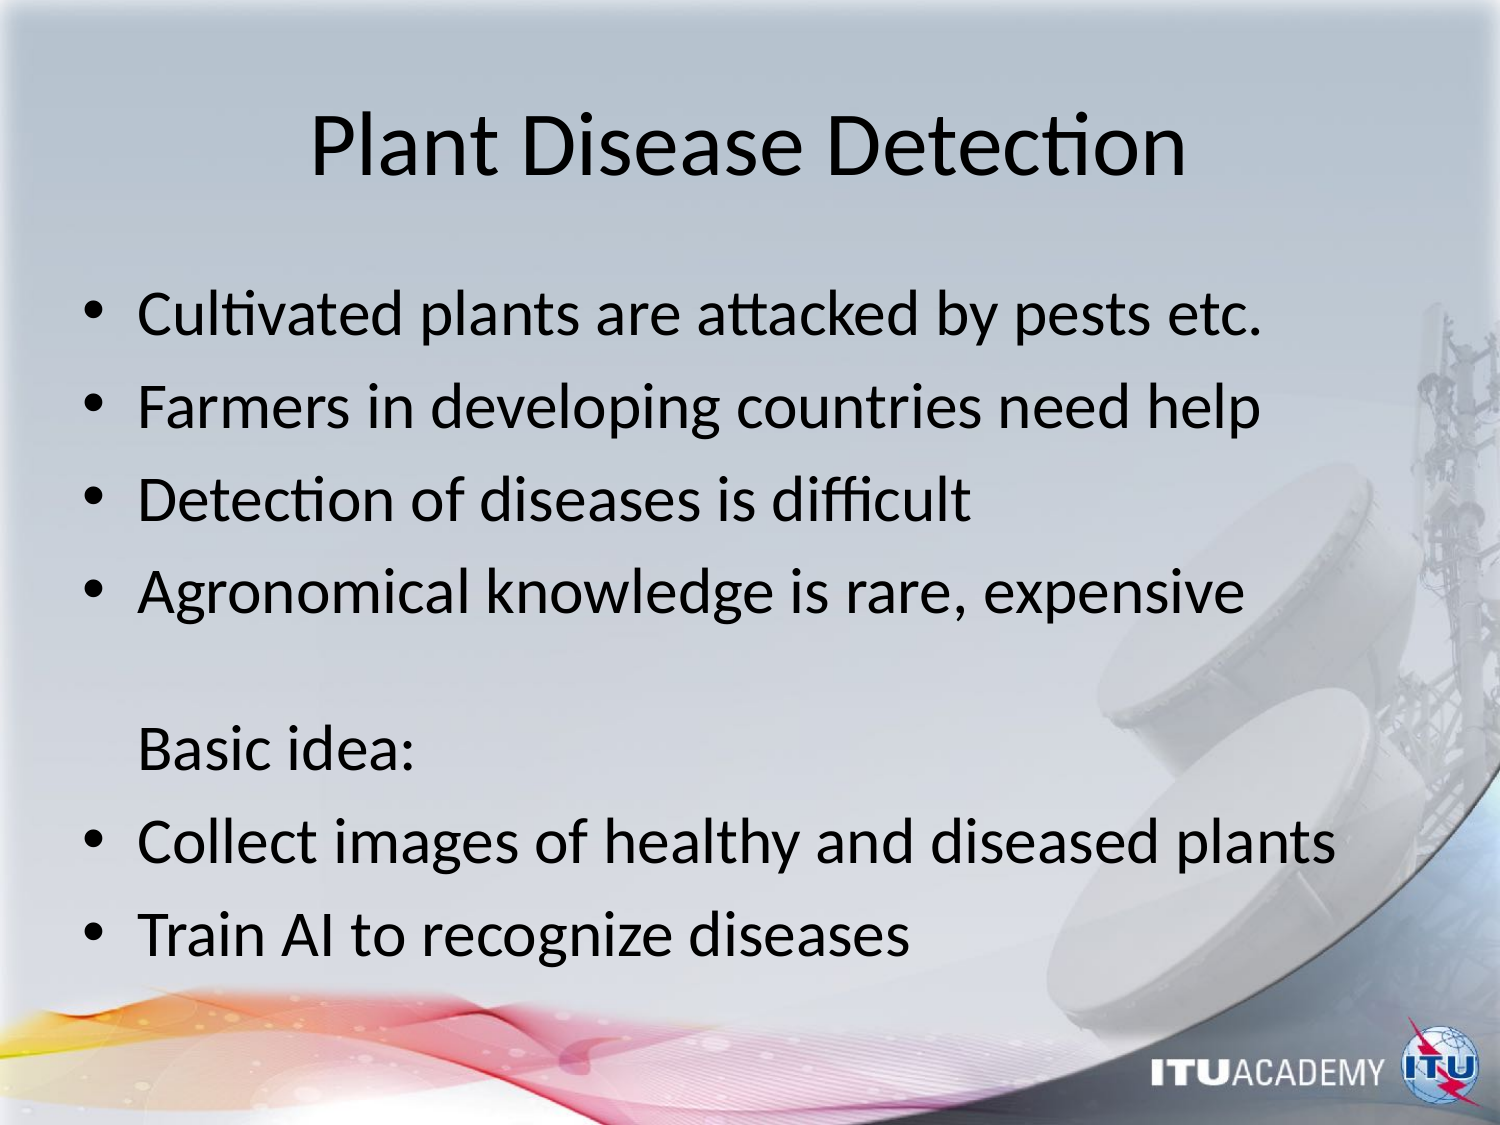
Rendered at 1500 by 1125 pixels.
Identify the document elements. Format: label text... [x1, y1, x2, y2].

picture [0, 0, 1500, 1125]
title Plant Disease Detection [74, 44, 1426, 234]
list Cultivated plants are attacked by pests etc. Farmers in developing countries need help Detection of diseases is difficult Agronomical knowledge is rare, expensive Basic idea: Collect images of healthy and diseased plants Train AI to recognize diseases [74, 261, 1426, 1006]
